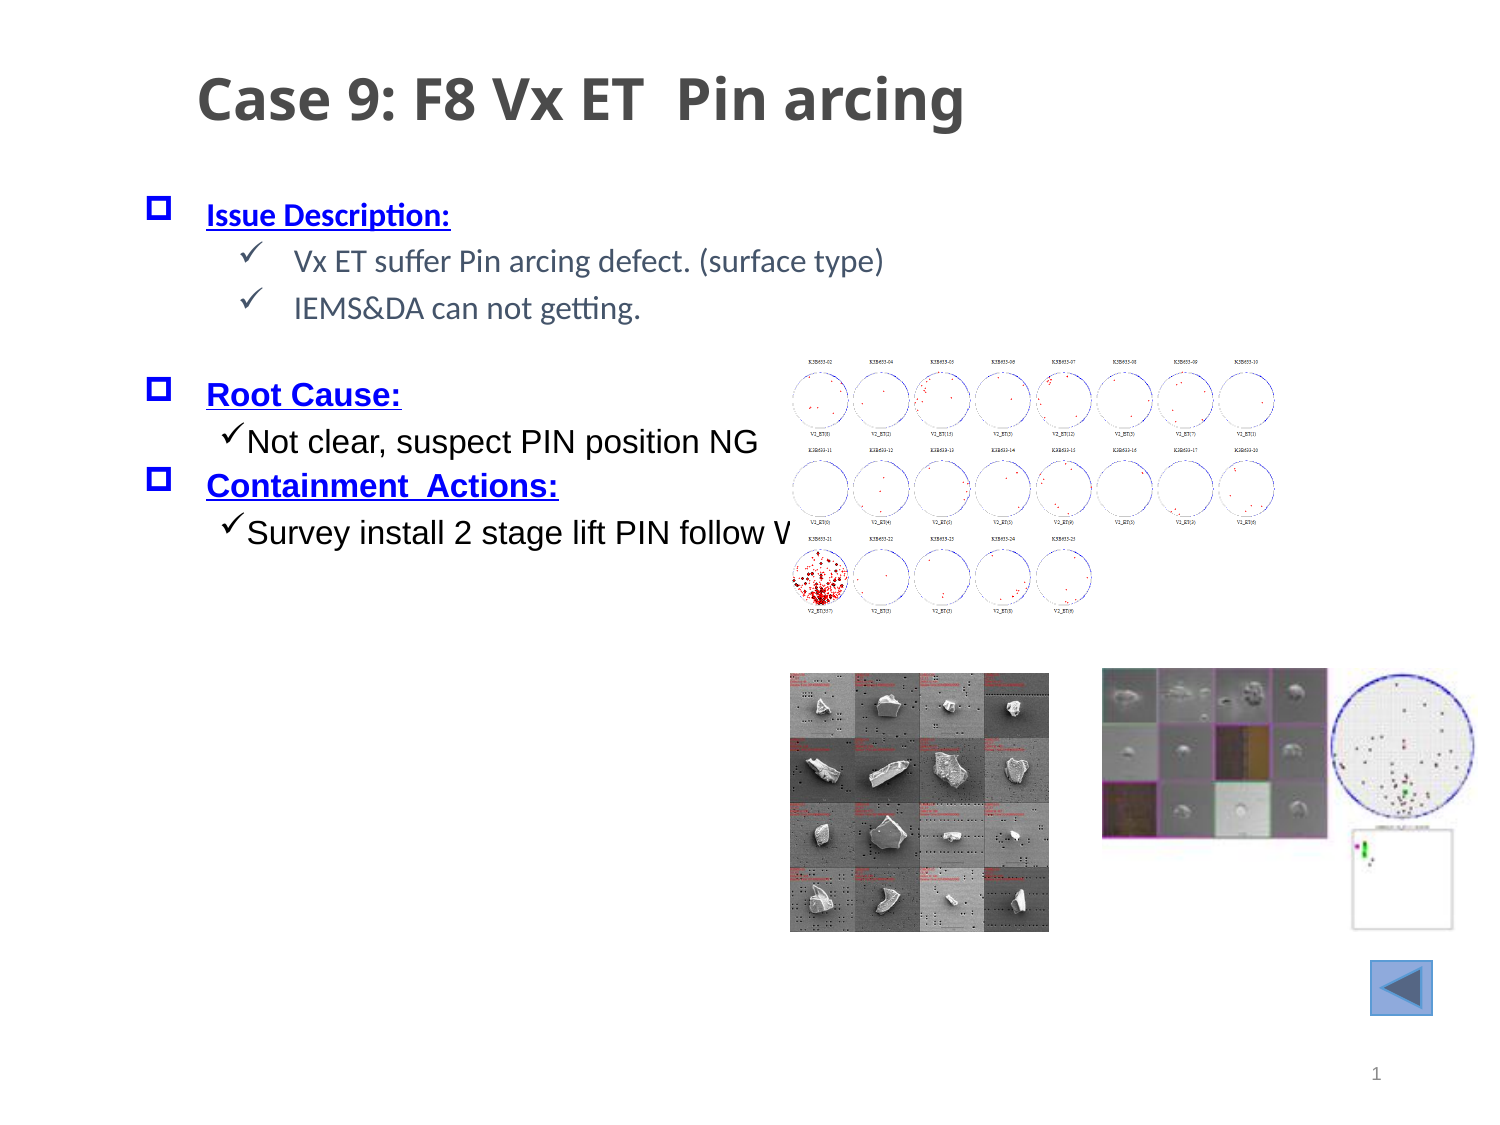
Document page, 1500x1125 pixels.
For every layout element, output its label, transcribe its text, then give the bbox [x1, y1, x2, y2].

slide_number 1 [1059, 1042, 1397, 1103]
text_box Issue Description: Vx ET suffer Pin arcing defect. (surface type) IEMS&DA can not getting. Root Cause: Not clear, suspect PIN position NG Containment Actions: Survey install 2 stage lift PIN follow WW [129, 185, 1500, 559]
picture [790, 354, 1281, 619]
picture [790, 673, 1049, 932]
text_box [1370, 960, 1433, 1016]
text_box Case 9: F8 Vx ET Pin arcing [181, 43, 1432, 140]
picture [1102, 668, 1478, 932]
